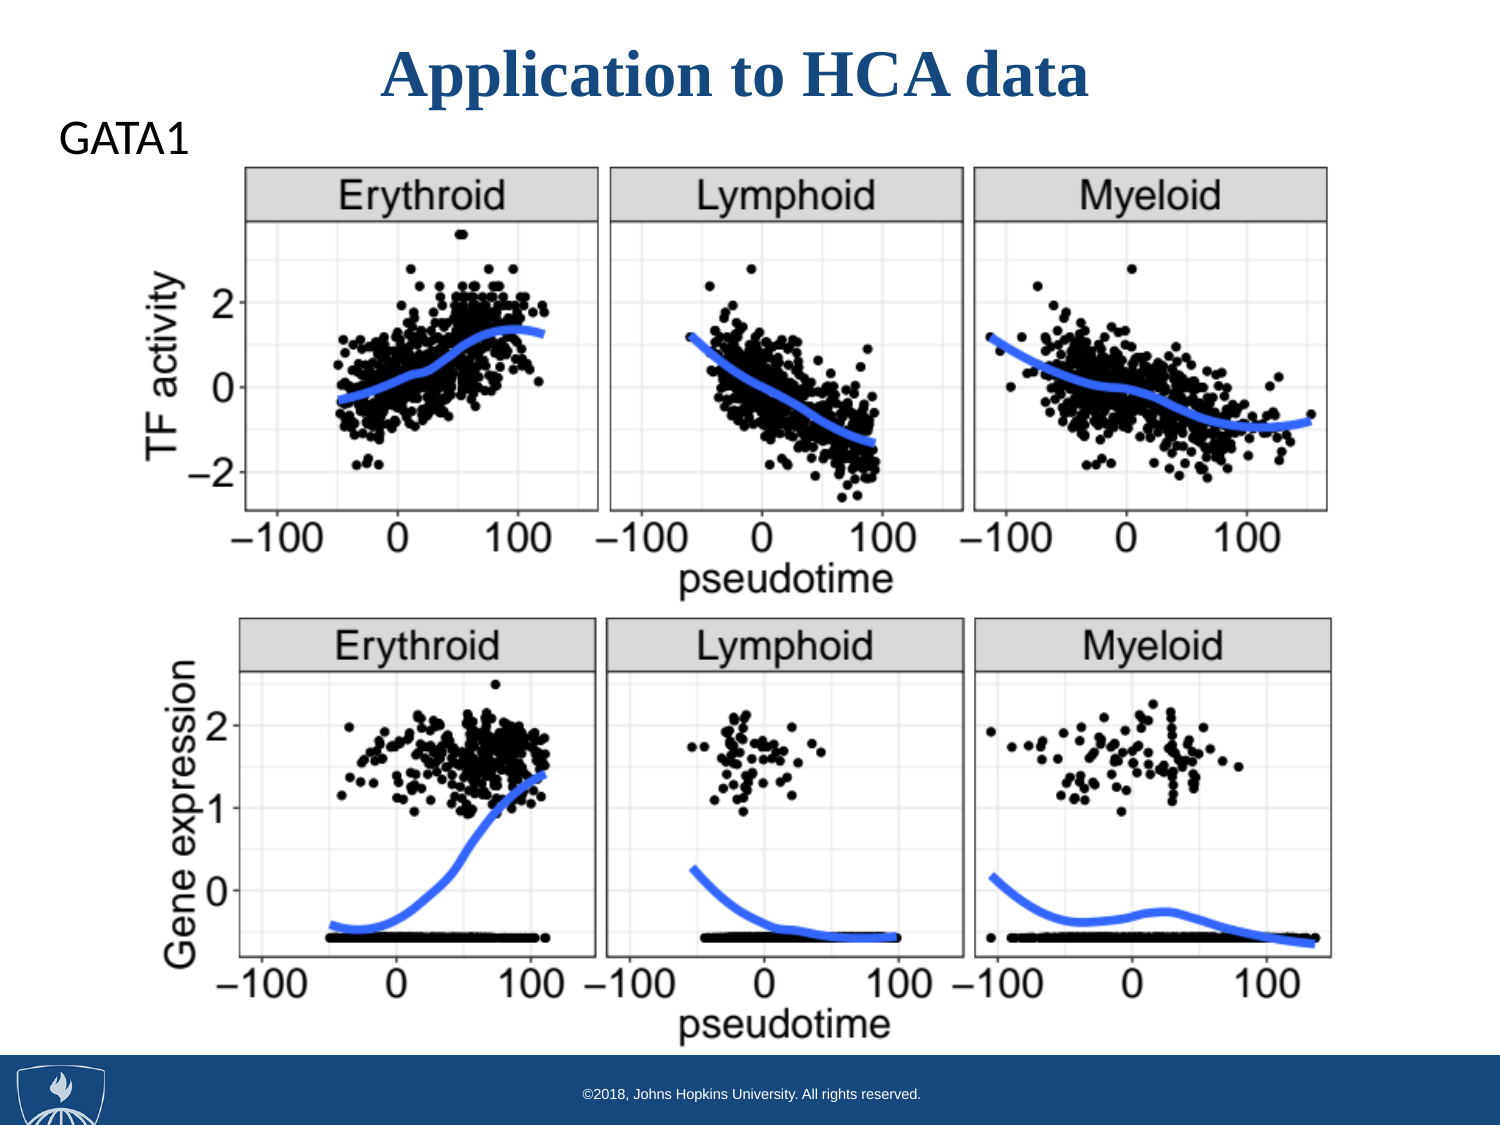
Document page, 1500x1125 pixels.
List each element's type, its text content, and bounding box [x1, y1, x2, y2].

picture [135, 156, 1341, 1053]
title Application to HCA data [248, 22, 1224, 113]
text_box GATA1 [44, 96, 206, 172]
picture [0, 1055, 1500, 1125]
